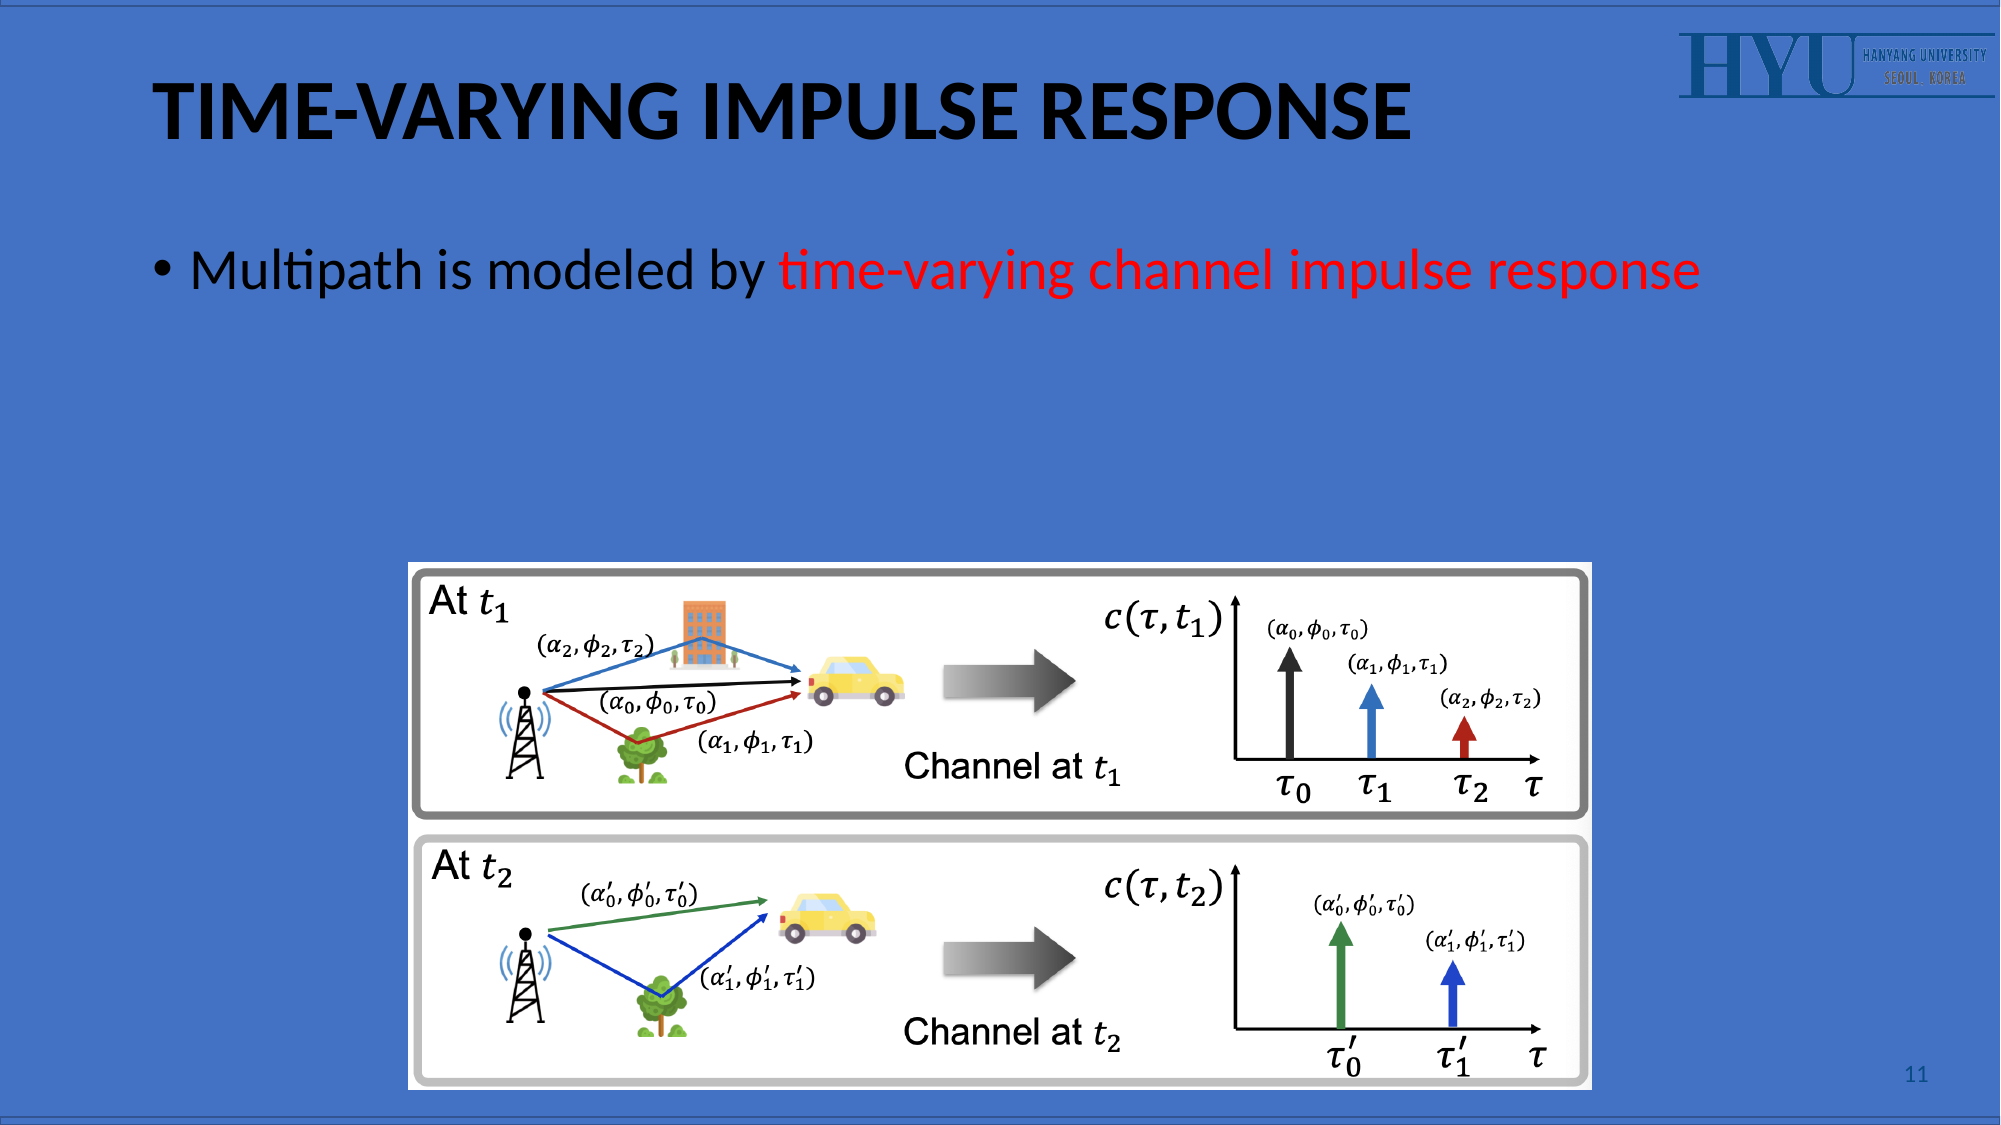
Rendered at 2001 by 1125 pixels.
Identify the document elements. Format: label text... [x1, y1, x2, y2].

slide_number 11 [1494, 1042, 1944, 1103]
picture [1679, 33, 1995, 98]
title Time-varying Impulse Response [137, 57, 1863, 167]
picture [408, 562, 1592, 1090]
